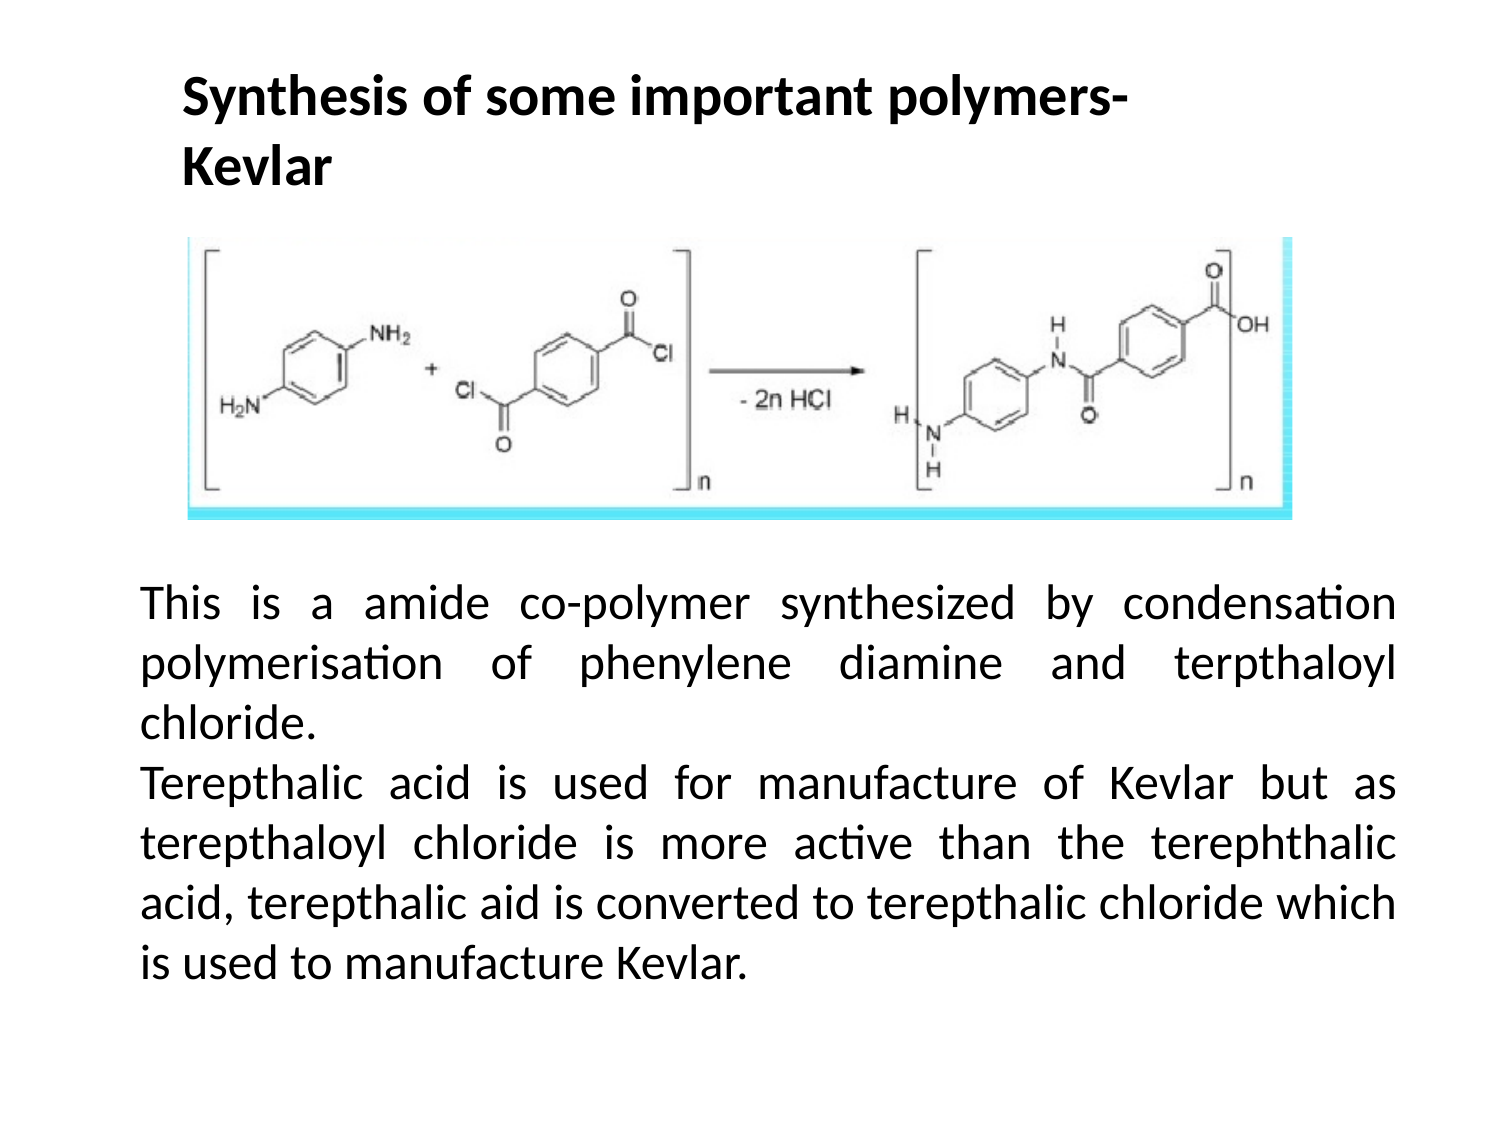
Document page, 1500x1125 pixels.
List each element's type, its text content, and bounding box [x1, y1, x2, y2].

text_box Synthesis of some important polymers- Kevlar [167, 49, 1145, 205]
text_box This is a amide co-polymer synthesized by condensation polymerisation of phenylene diamine and terpthaloyl chloride. Terepthalic acid is used for manufacture of Kevlar but as terepthaloyl chloride is more active than the terephthalic acid, terepthalic aid is converted to terepthalic chloride which is used to manufacture Kevlar. [124, 562, 1413, 998]
picture [187, 237, 1293, 521]
